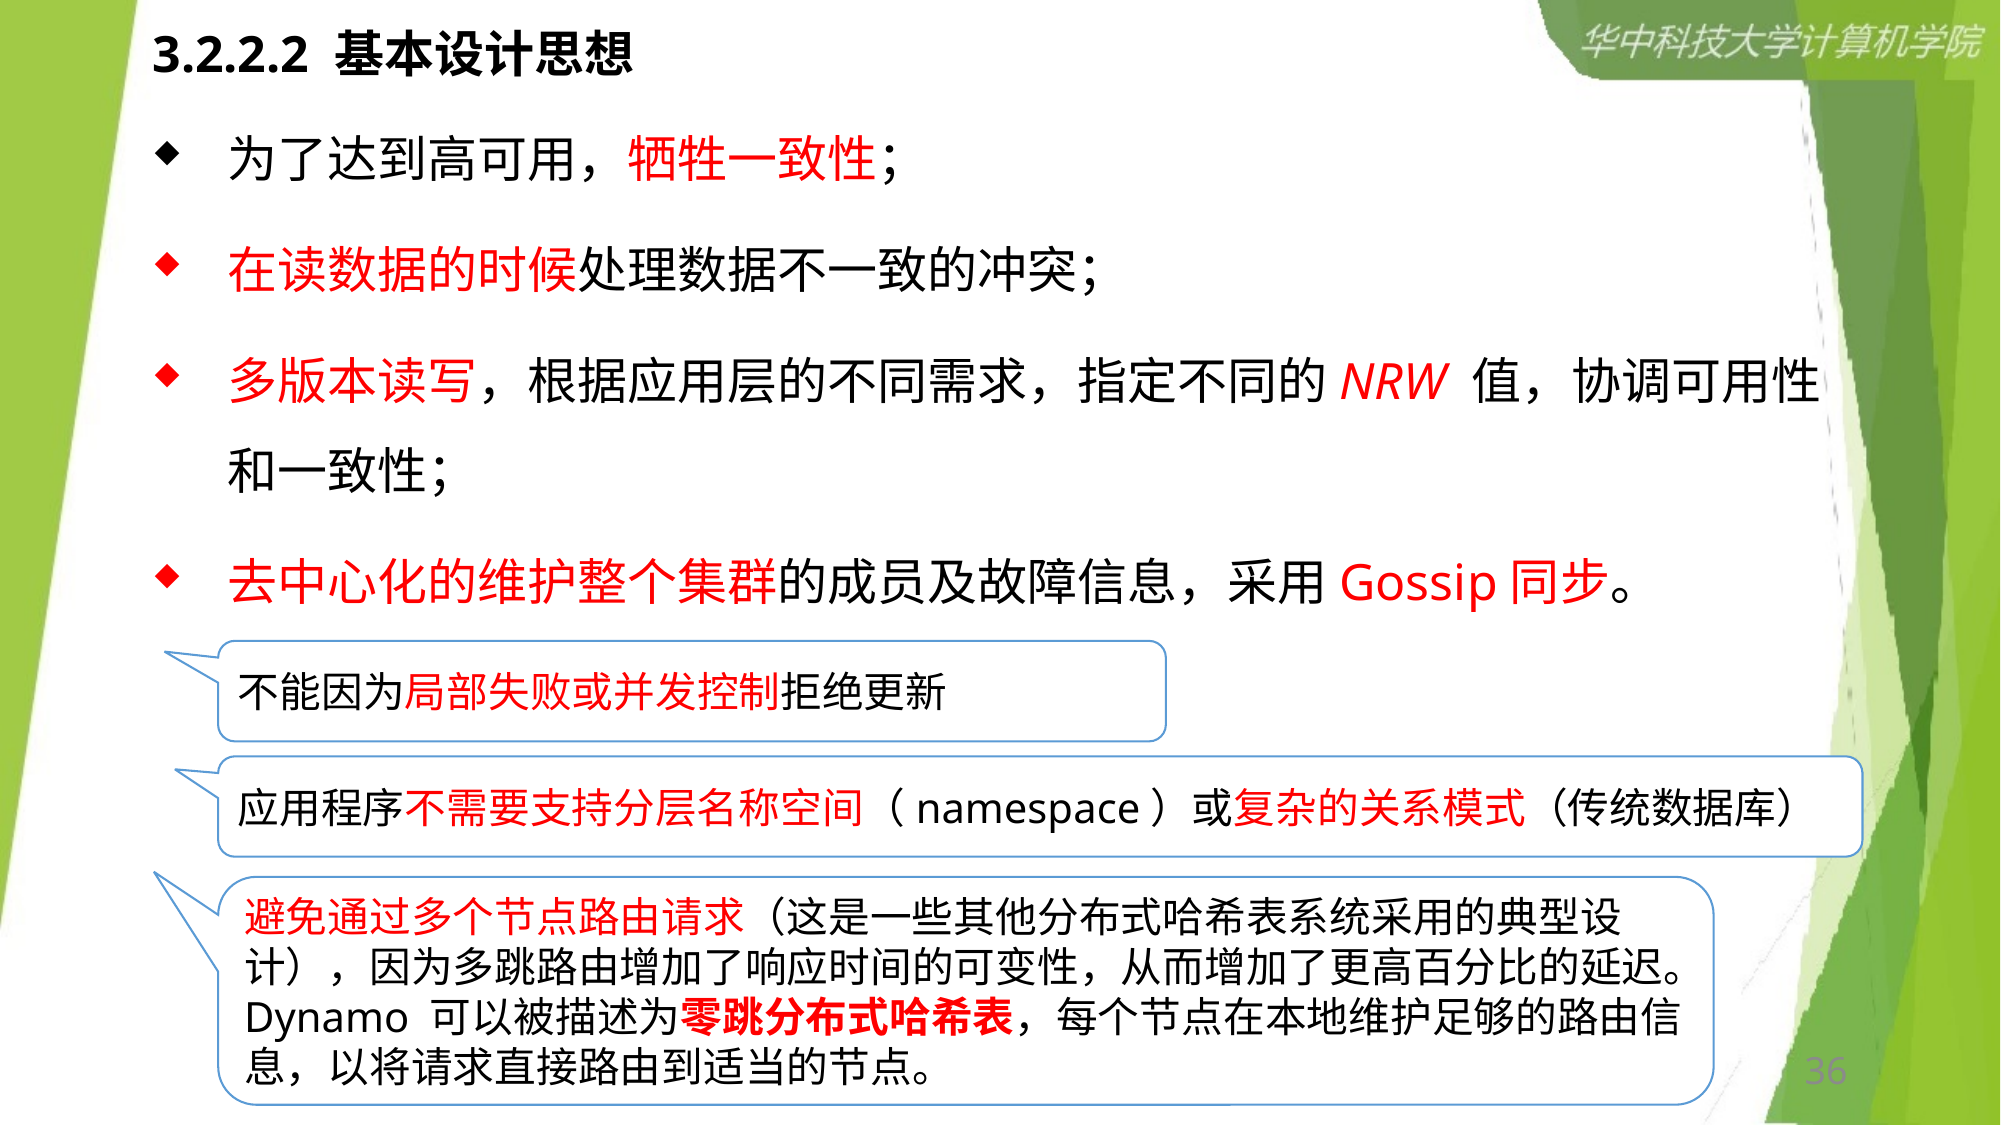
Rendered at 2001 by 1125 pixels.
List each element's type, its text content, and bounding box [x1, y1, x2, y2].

slide_number 36 [1693, 1042, 1863, 1103]
text_box 应用程序不需要支持分层名称空间（namespace）或复杂的关系模式（传统数据库） [174, 755, 1864, 858]
text_box 避免通过多个节点路由请求（这是一些其他分布式哈希表系统采用的典型设计），因为多跳路由增加了响应时间的可变性，从而增加了更高百分比的延迟。Dynamo 可以被描述为零跳分布式哈希表，每个节点在本地维护足够的路由信息，以将请求直接路由到适当的节点。 [153, 870, 1715, 1106]
picture [0, 0, 2001, 1125]
title 3.2.2.2 基本设计思想 [137, 0, 1863, 90]
text_box 不能因为局部失败或并发控制拒绝更新 [163, 639, 1167, 743]
list 为了达到高可用，牺牲一致性； 在读数据的时候处理数据不一致的冲突； 多版本读写，根据应用层的不同需求，指定不同的NRW 值，协调可用性和一致性； 去中心化的维护整个集群的成员及故障信息，采用Gossip同步。 [137, 90, 1863, 641]
